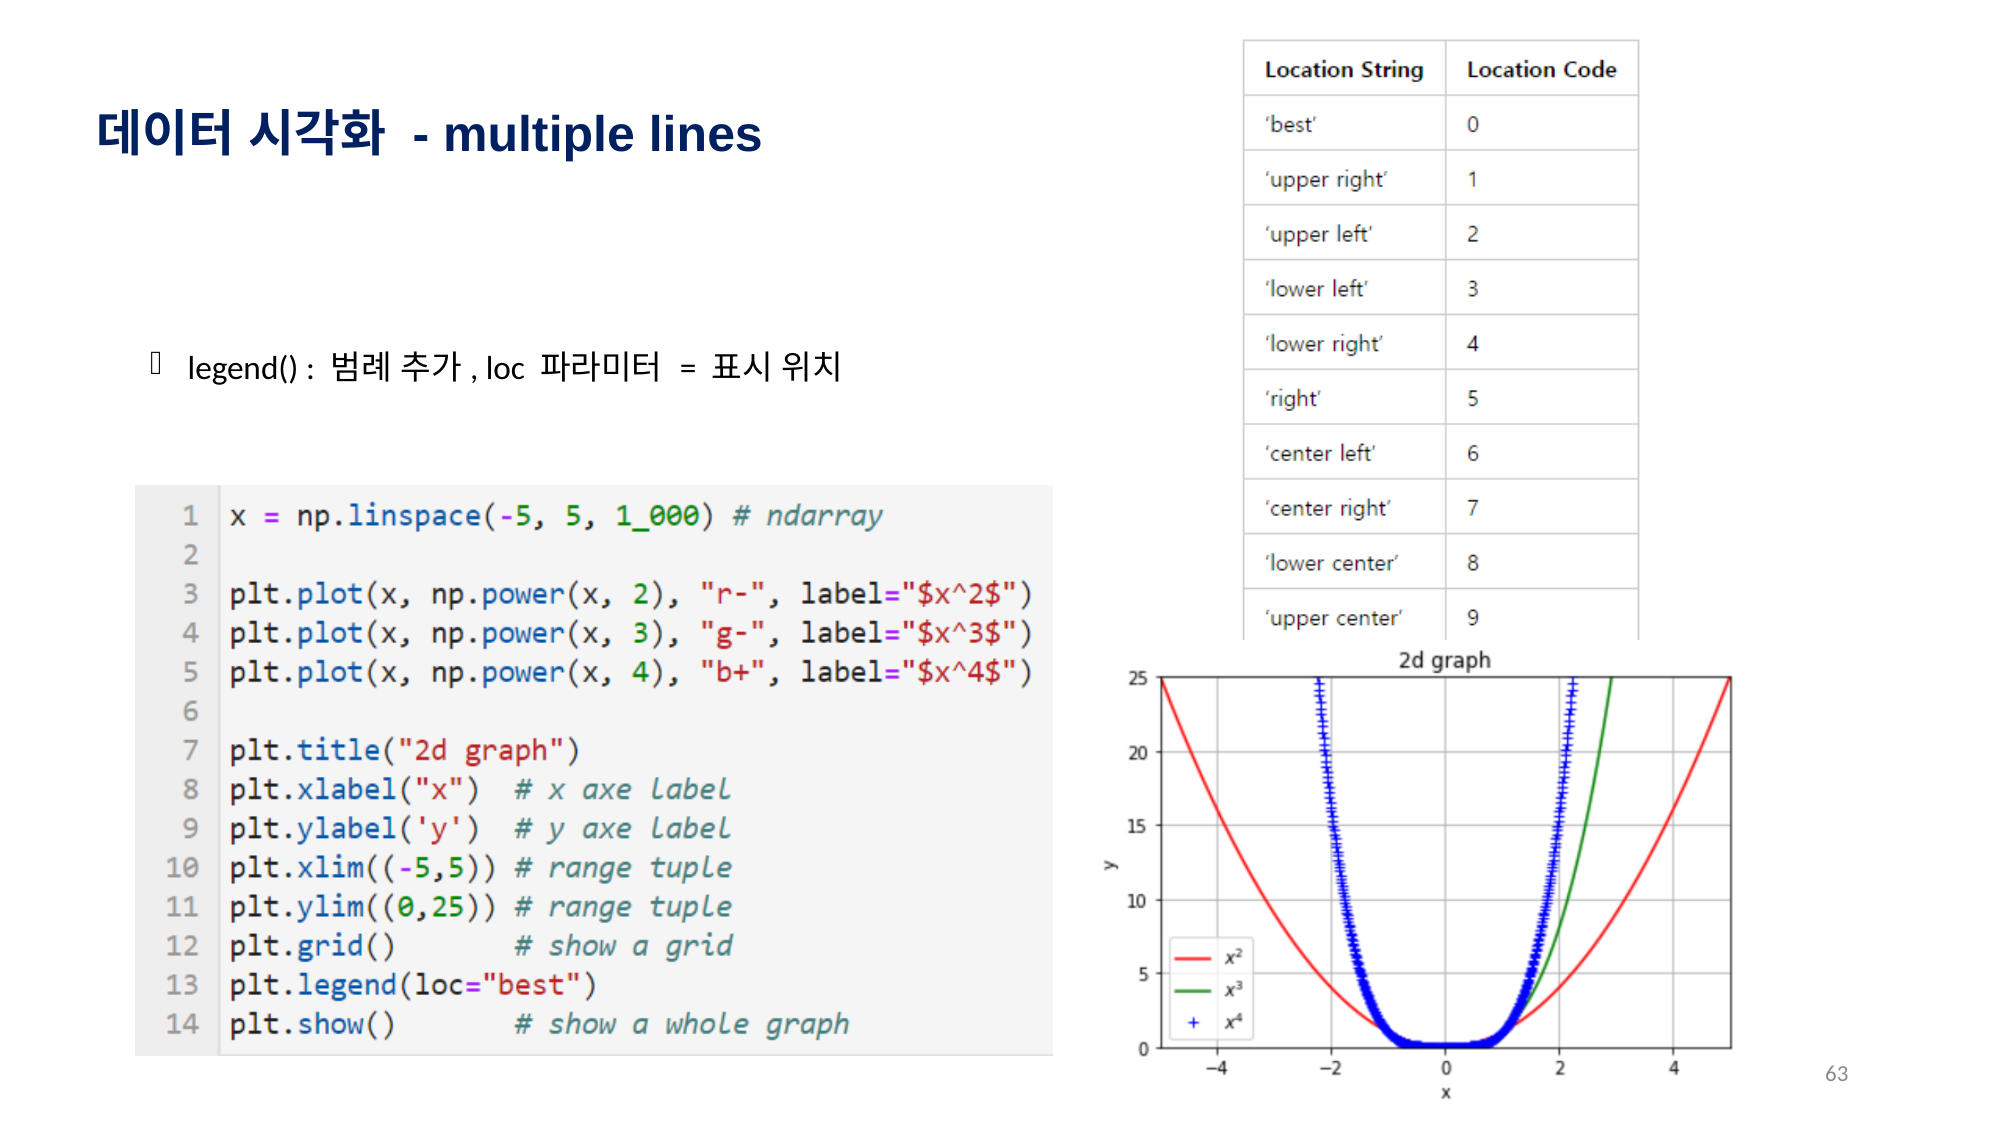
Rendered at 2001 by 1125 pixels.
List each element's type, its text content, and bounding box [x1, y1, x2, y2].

text_box 데이터 시각화 - multiple lines [81, 26, 1807, 245]
picture [1092, 32, 1745, 1103]
list legend() : 범례 추가, loc 파라미터 = 표시 위치 [135, 343, 1240, 427]
picture [135, 485, 1053, 1056]
slide_number 62 [1745, 1042, 1864, 1103]
